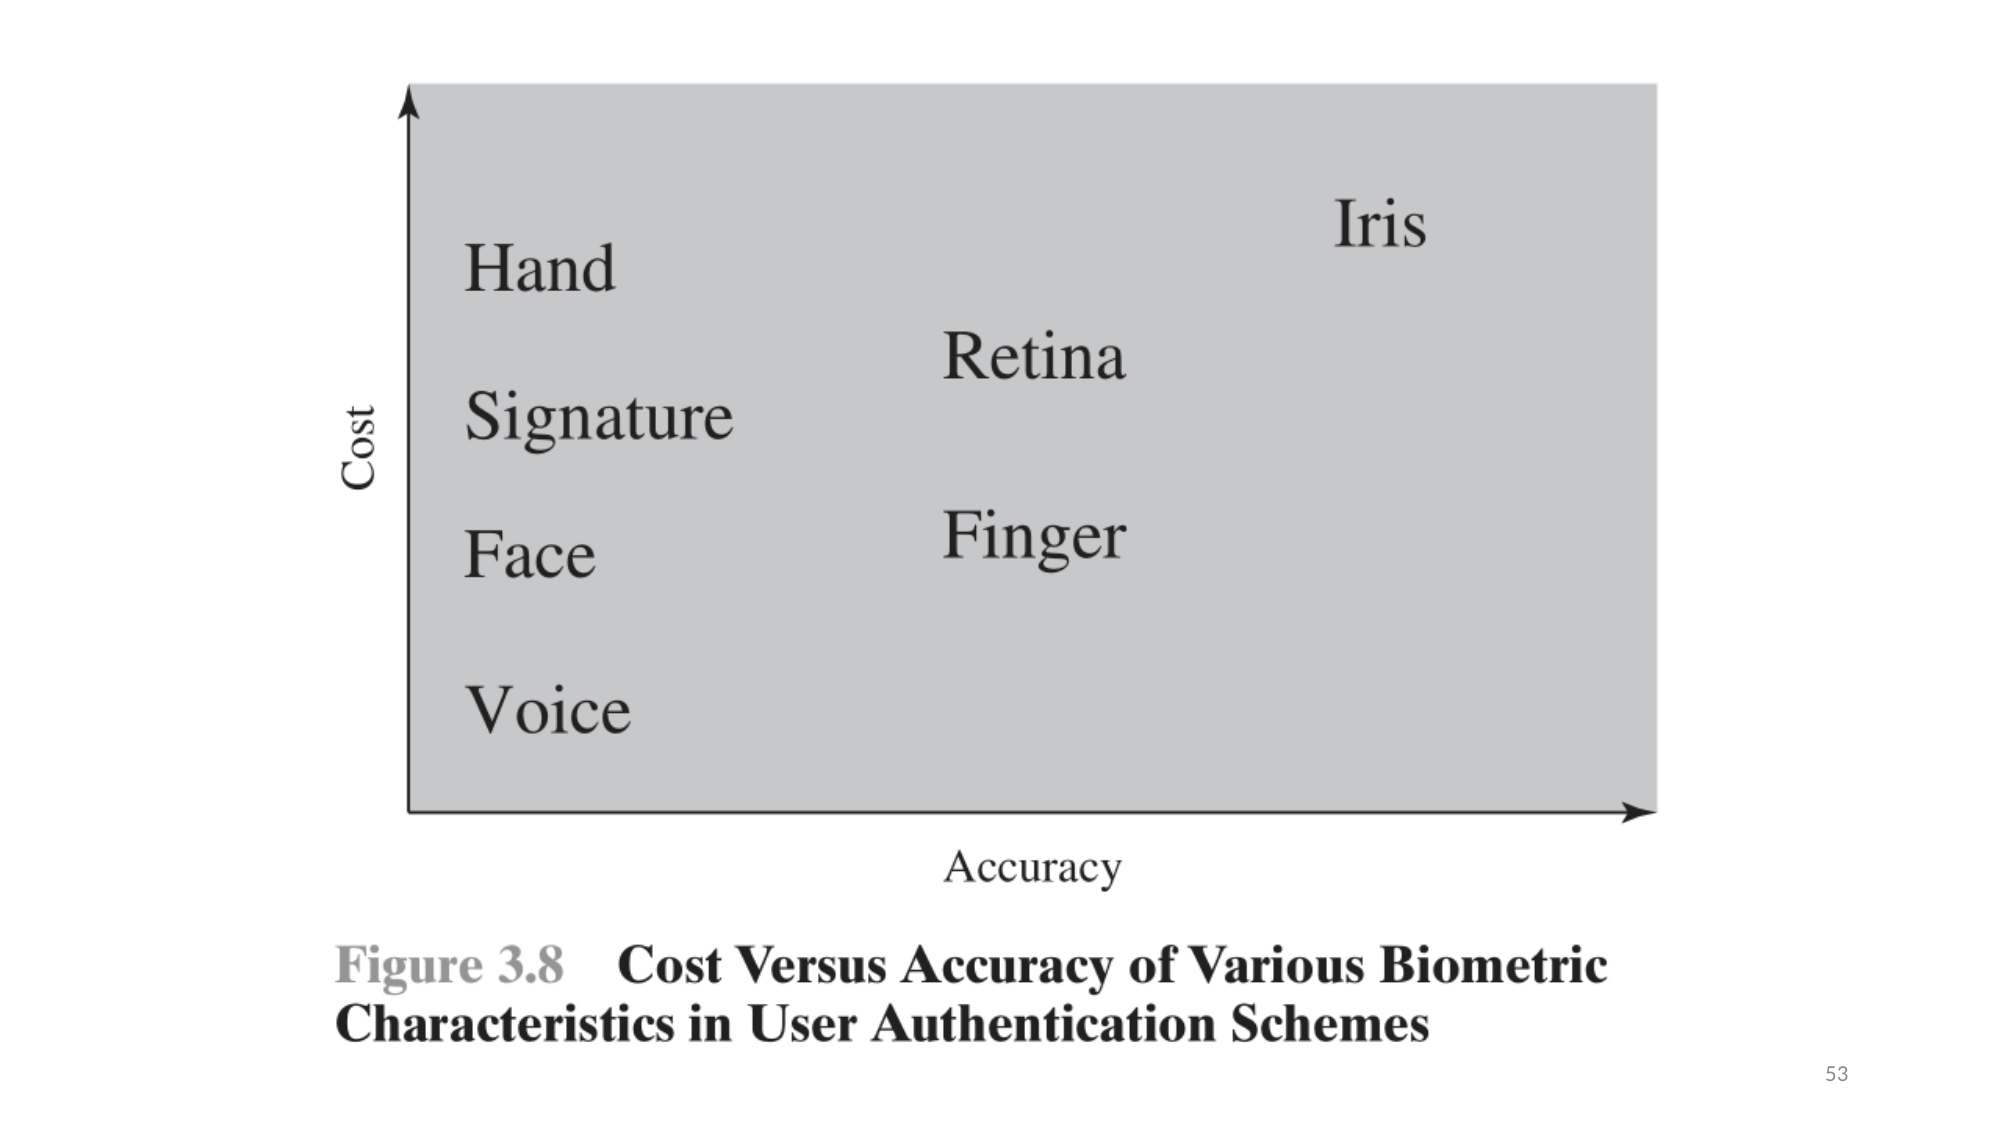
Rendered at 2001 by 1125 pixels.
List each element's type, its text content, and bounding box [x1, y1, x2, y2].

picture [329, 72, 1671, 1053]
slide_number 53 [1413, 1042, 1864, 1103]
